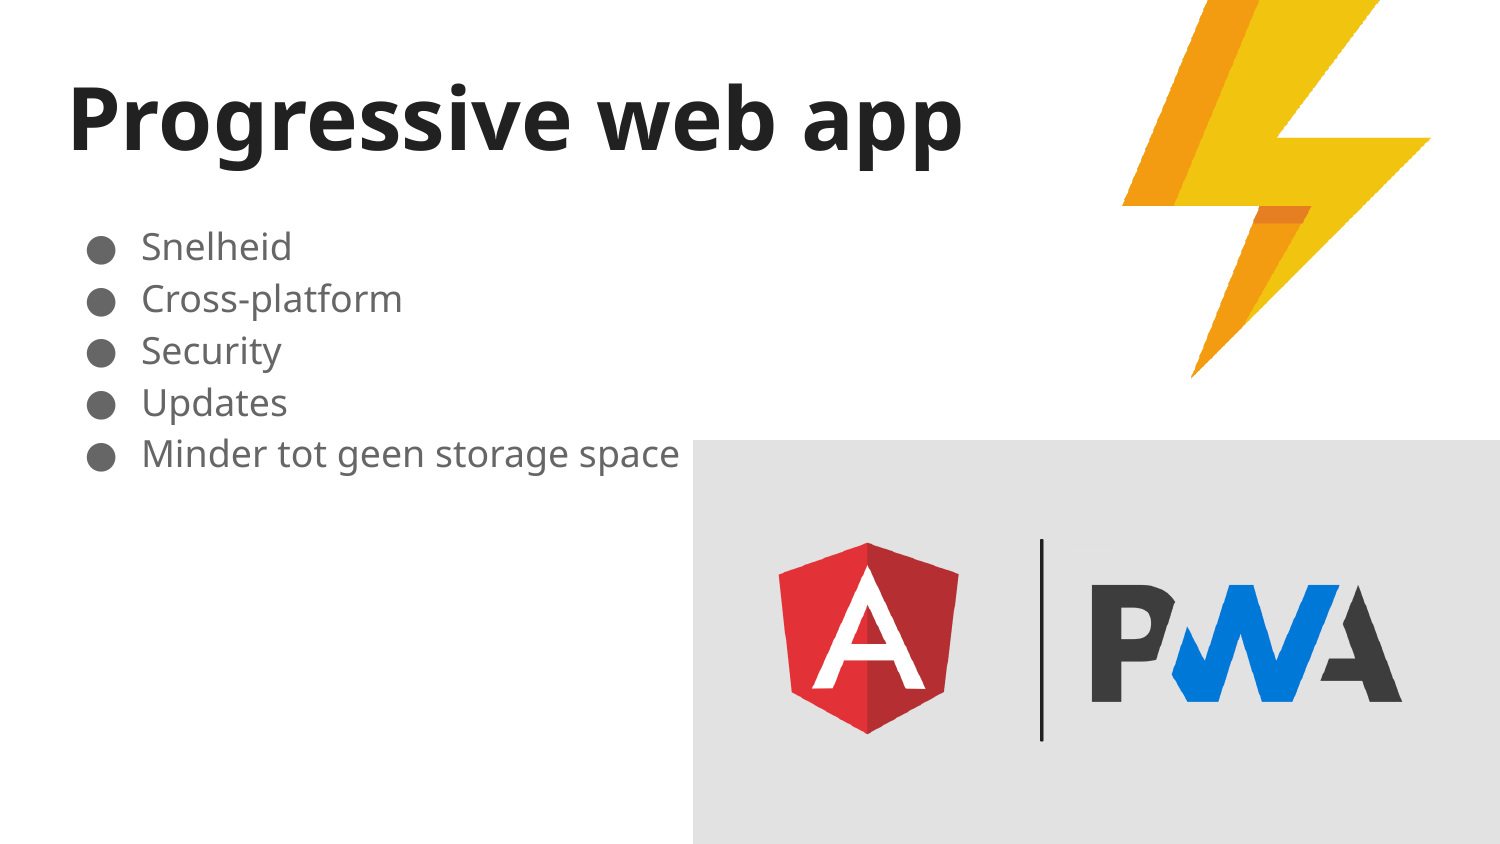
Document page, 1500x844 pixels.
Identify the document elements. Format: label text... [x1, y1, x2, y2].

picture [1086, 0, 1500, 413]
picture [692, 439, 1500, 844]
list Snelheid Cross-platform Security Updates Minder tot geen storage space [51, 201, 1449, 750]
title Progressive web app [51, 48, 1081, 180]
